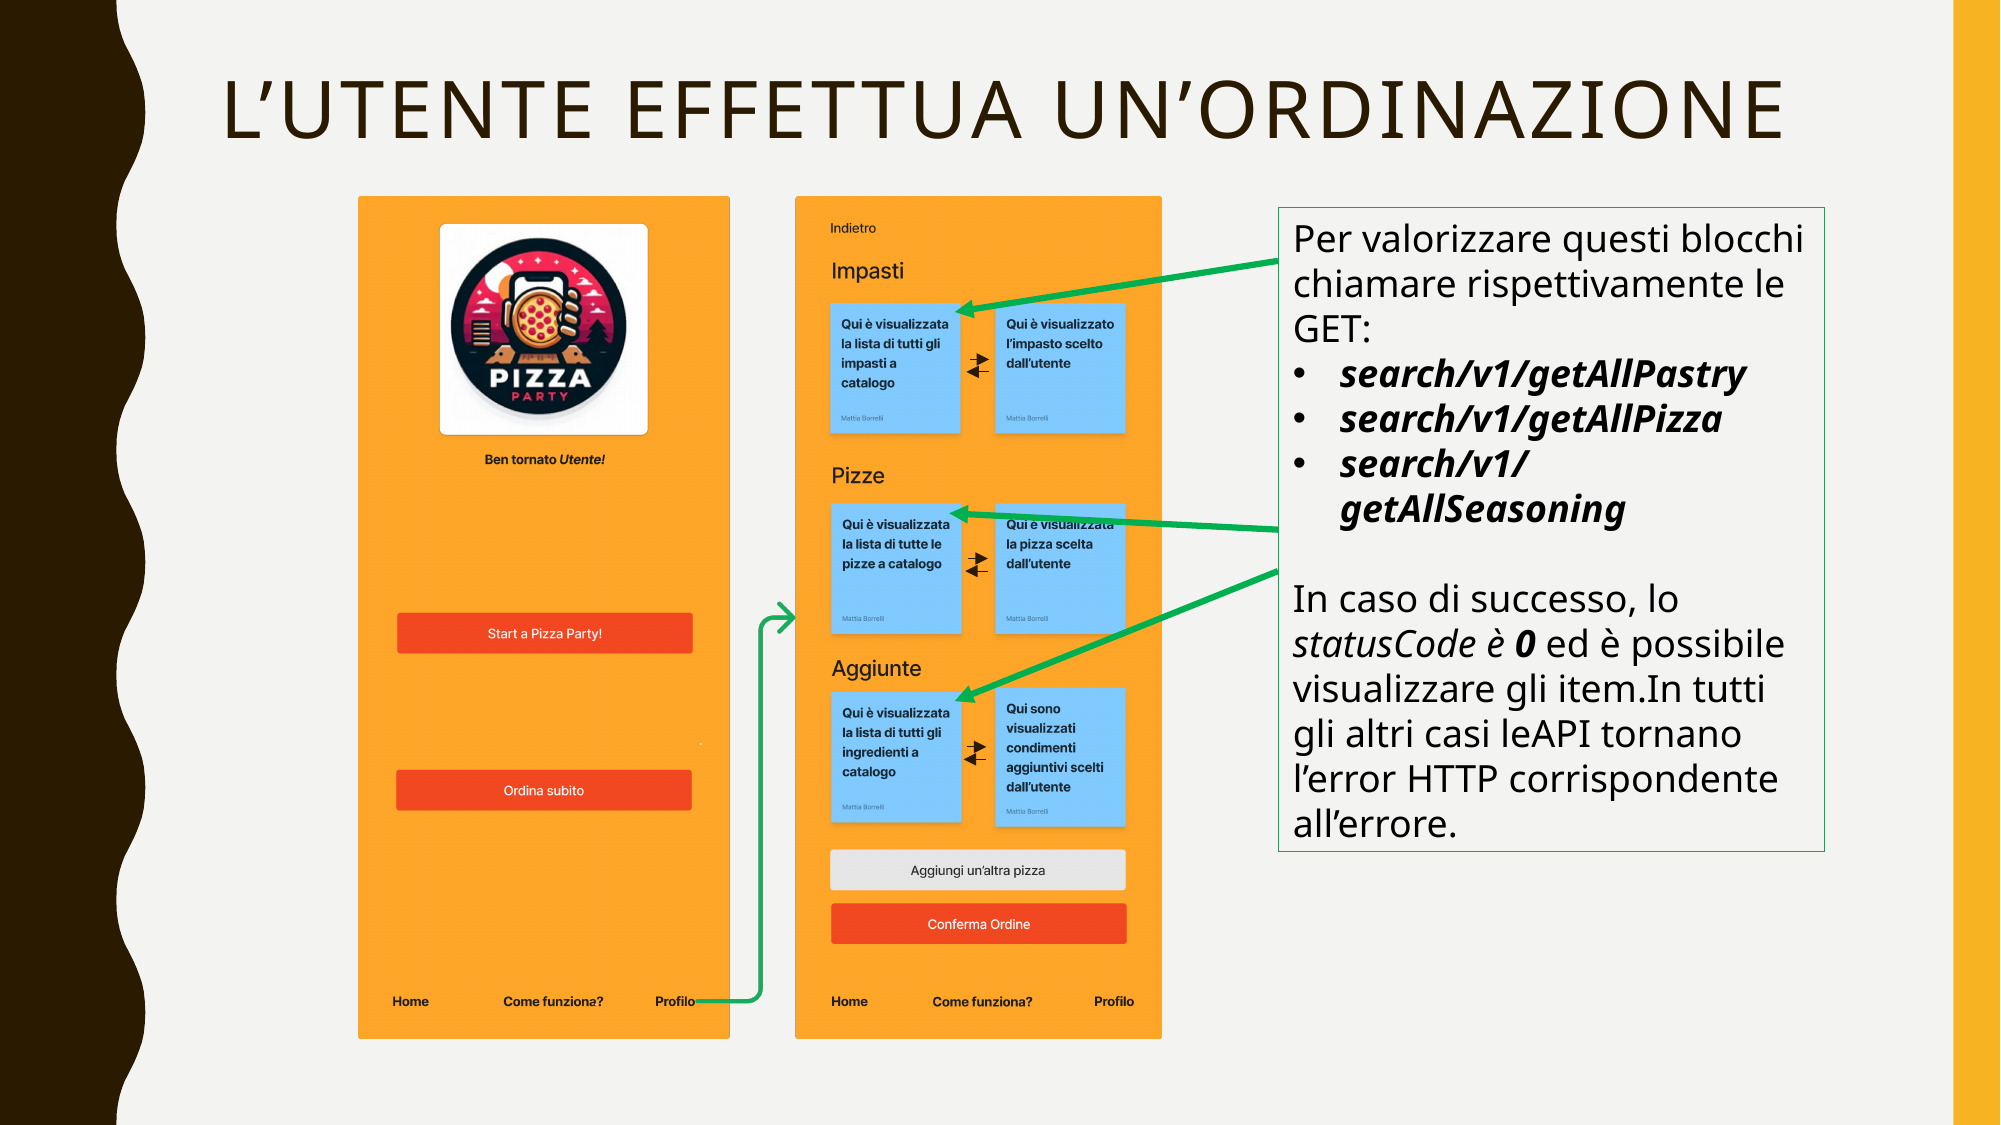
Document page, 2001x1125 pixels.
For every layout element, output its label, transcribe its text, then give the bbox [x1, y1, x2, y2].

text_box Per valorizzare questi blocchi chiamare rispettivamente le GET: search/v1/getAllPastry search/v1/getAllPizza search/v1/getAllSeasoning In caso di successo, lo statusCode è 0 ed è possibile visualizzare gli item.In tutti gli altri casi leAPI tornano l’error HTTP corrispondente all’errore. [1278, 207, 1825, 852]
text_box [954, 571, 1278, 702]
picture [358, 196, 1162, 1039]
title L’utente effettua un’ordinazione [205, 62, 1875, 208]
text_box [954, 260, 1278, 312]
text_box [949, 464, 1278, 514]
